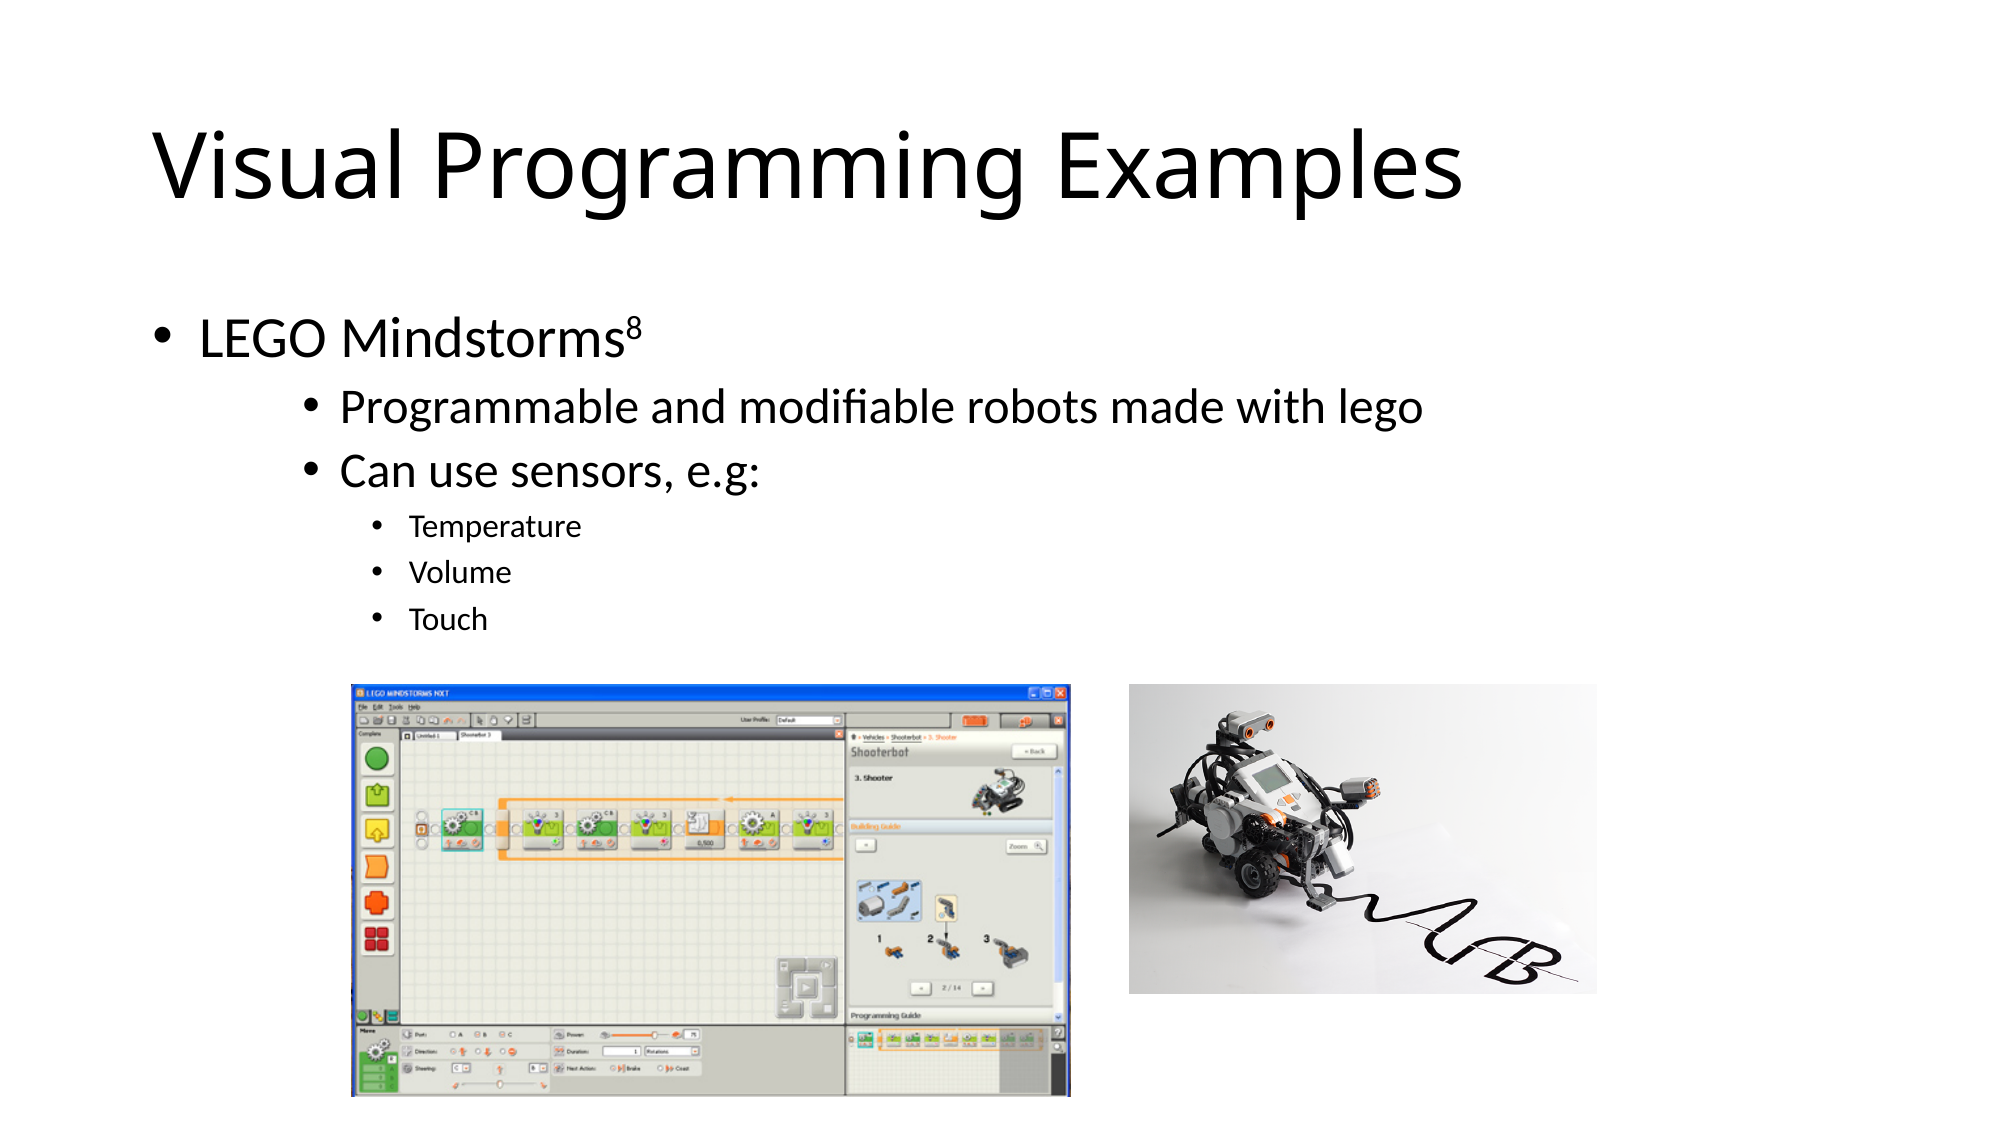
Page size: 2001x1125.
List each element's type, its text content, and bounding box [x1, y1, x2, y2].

list LEGO Mindstorms8 Programmable and modifiable robots made with lego Can use sensors, e.g: Temperature Volume Touch [137, 299, 1863, 1014]
picture [1129, 684, 1597, 994]
picture [351, 684, 1071, 1097]
title Visual Programming Examples [137, 59, 1863, 278]
